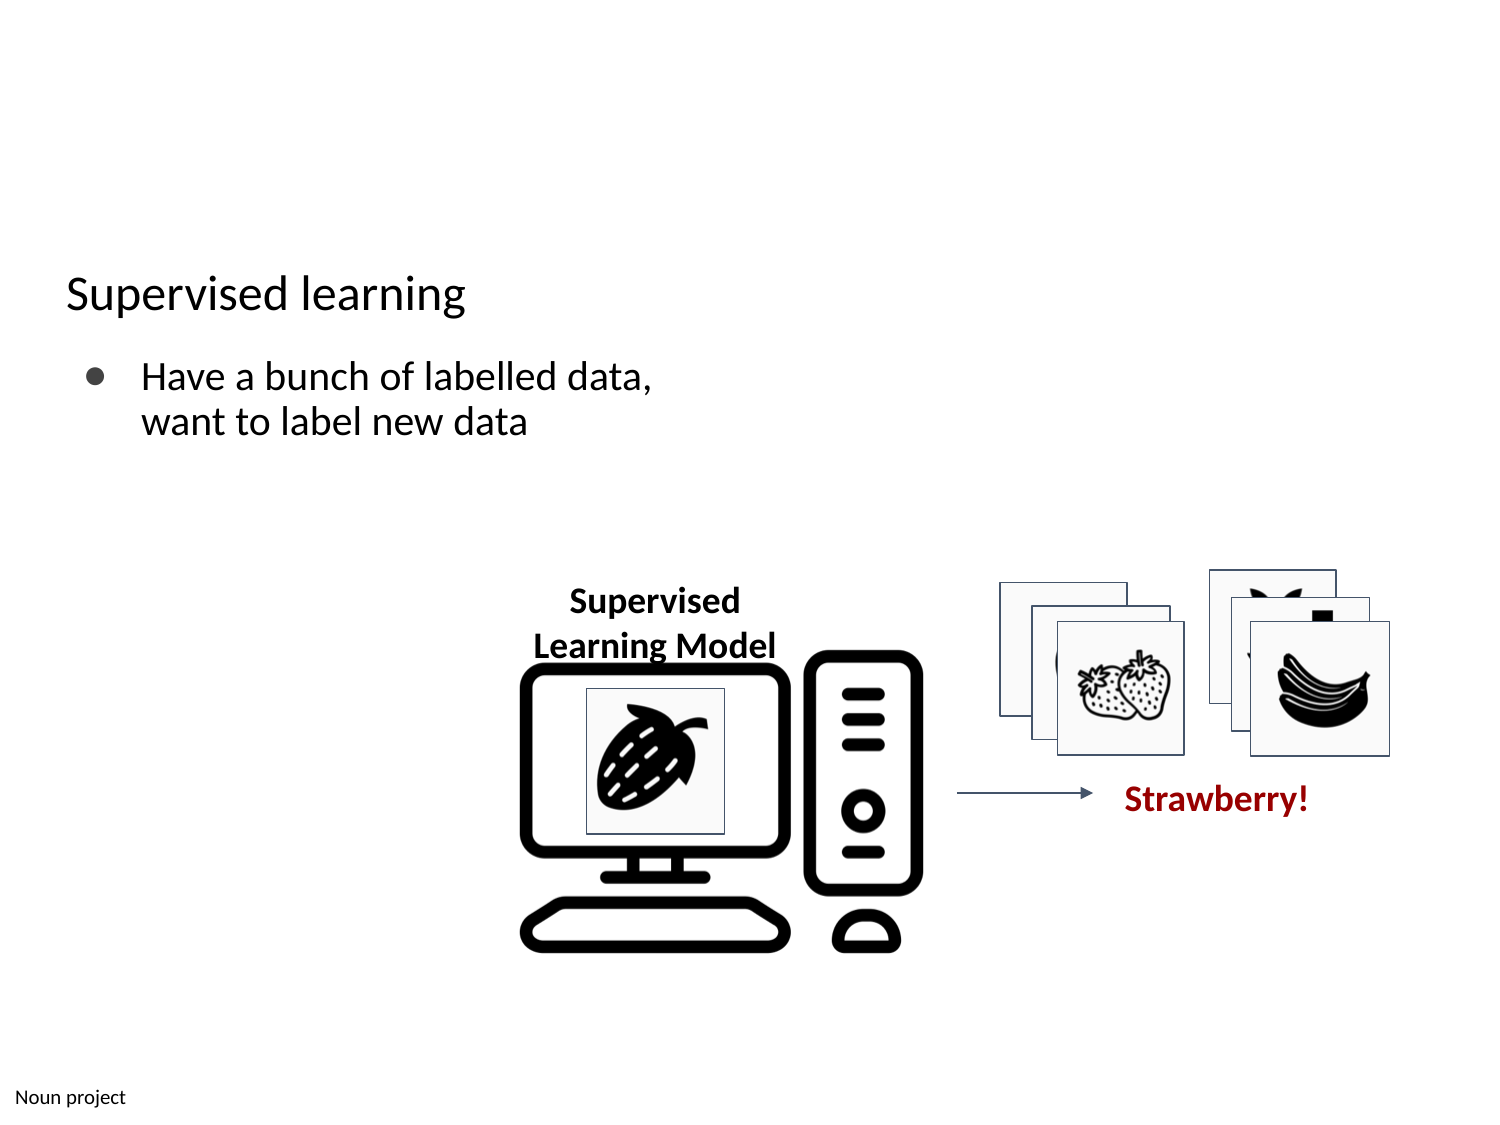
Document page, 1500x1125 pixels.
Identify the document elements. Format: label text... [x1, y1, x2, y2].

picture [486, 612, 957, 974]
text_box Strawberry! [1109, 759, 1370, 839]
text_box Supervised Learning Model [708, 561, 794, 612]
text_box Noun project [0, 1069, 157, 1125]
picture [1000, 583, 1184, 755]
picture [1210, 570, 1389, 756]
list Supervised learning Have a bunch of labelled data, want to label new data [51, 252, 708, 1000]
